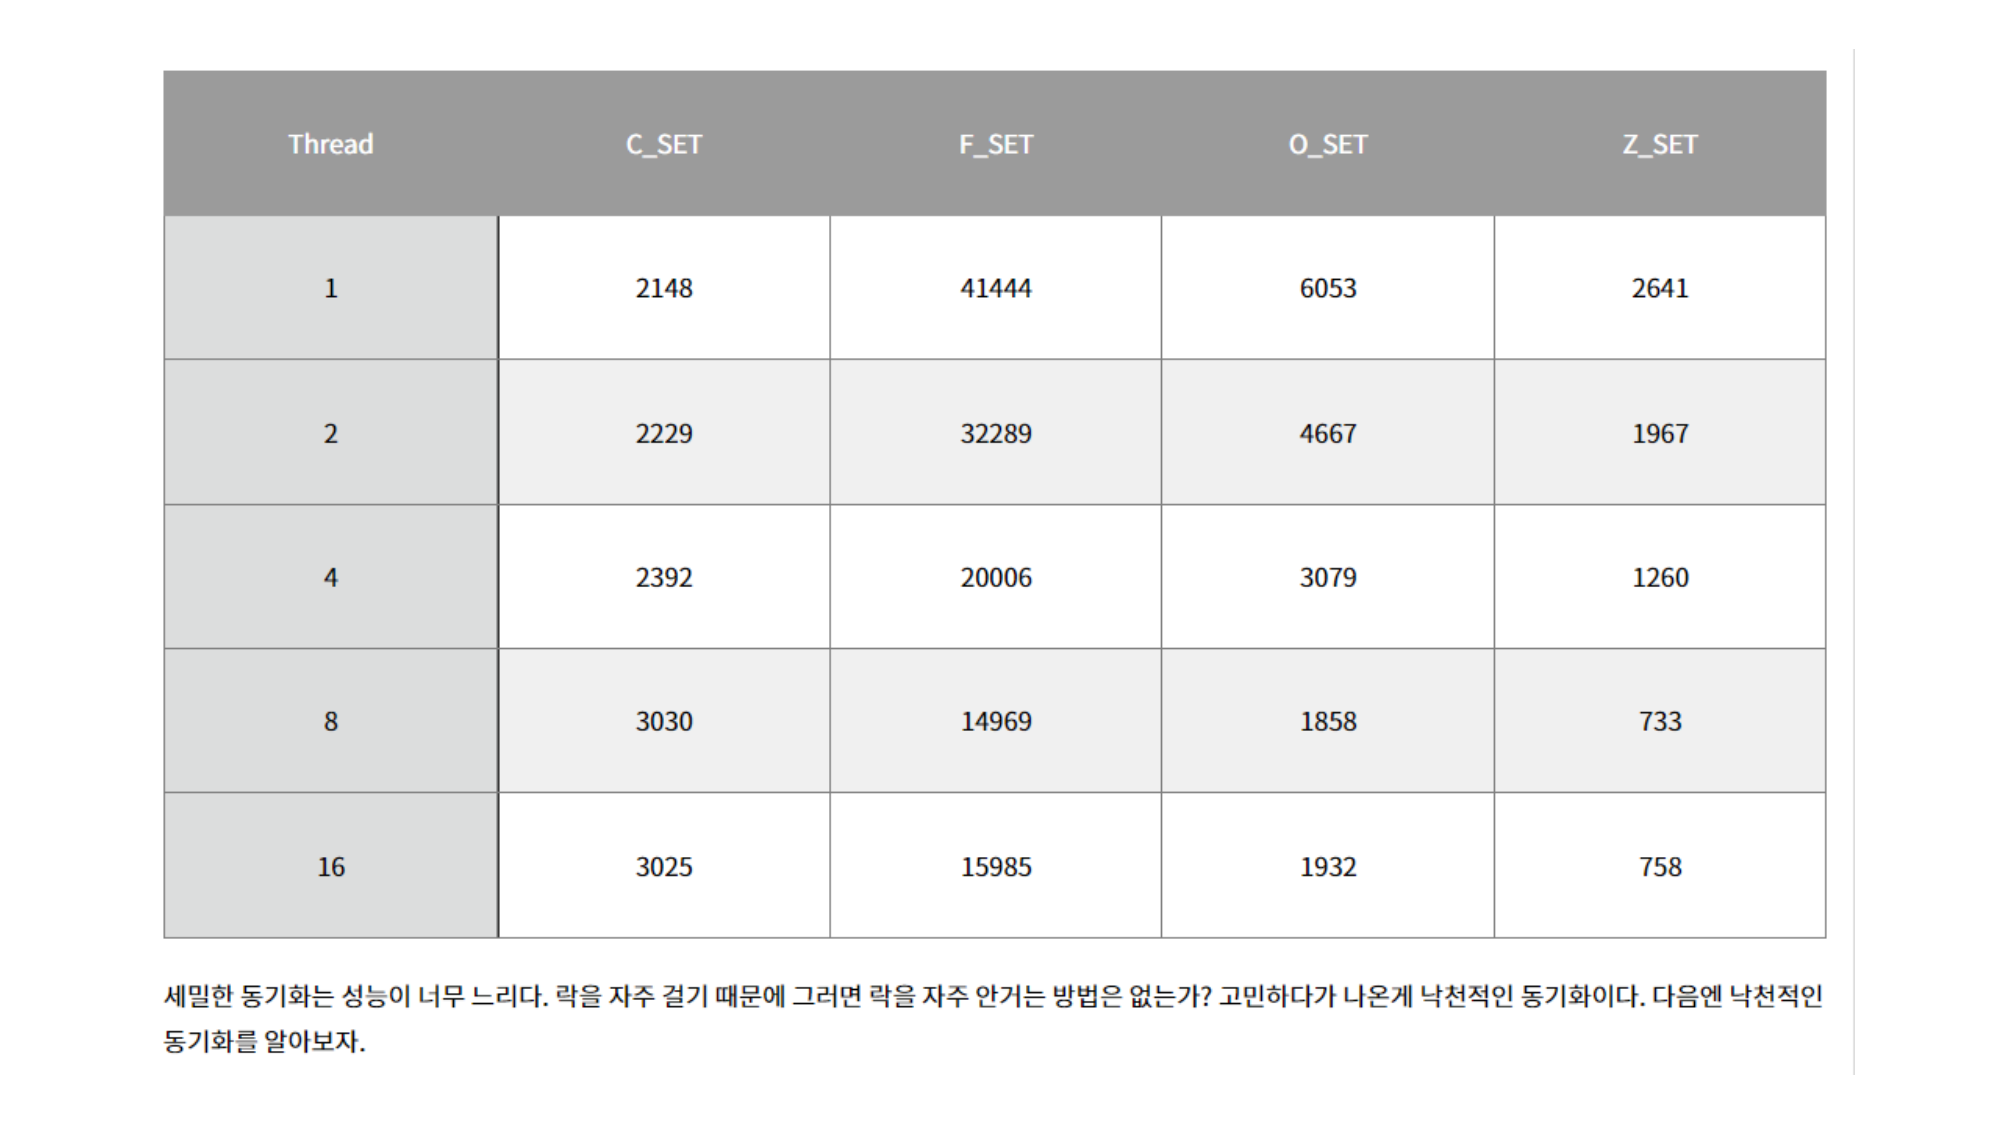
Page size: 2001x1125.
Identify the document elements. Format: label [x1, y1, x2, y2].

picture [145, 49, 1855, 1076]
